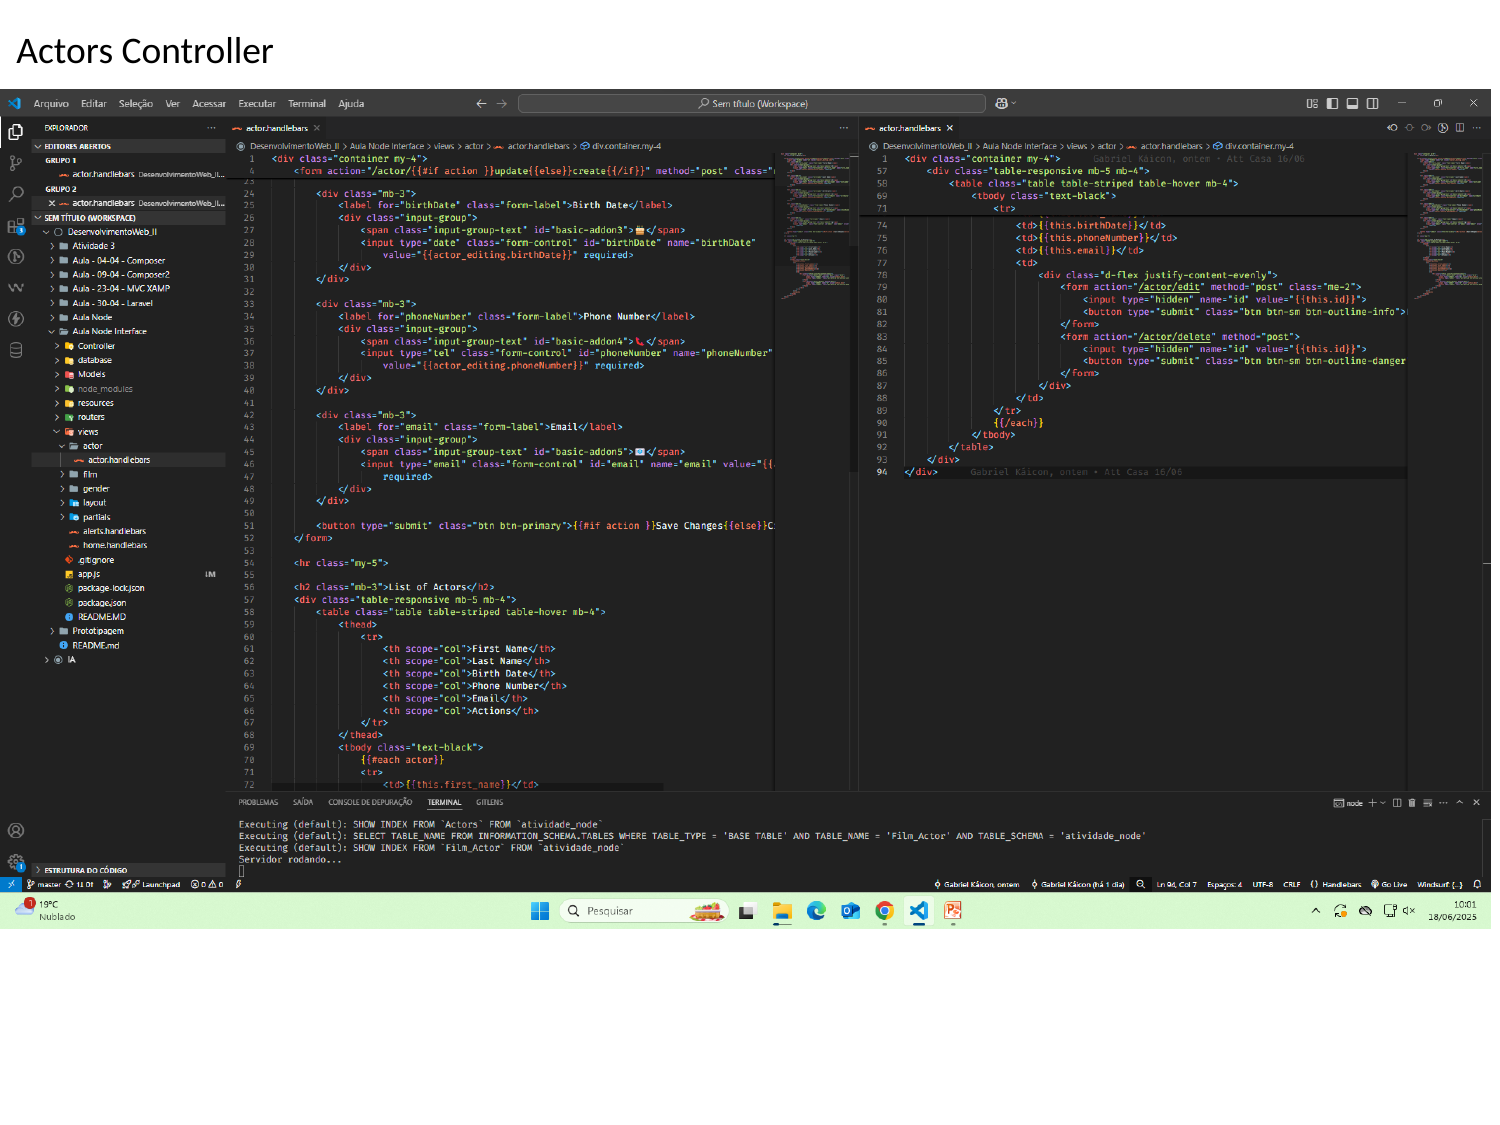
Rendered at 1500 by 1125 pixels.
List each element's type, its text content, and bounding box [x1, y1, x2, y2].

text_box Actors Controller [1, 19, 290, 79]
picture [0, 89, 1492, 929]
